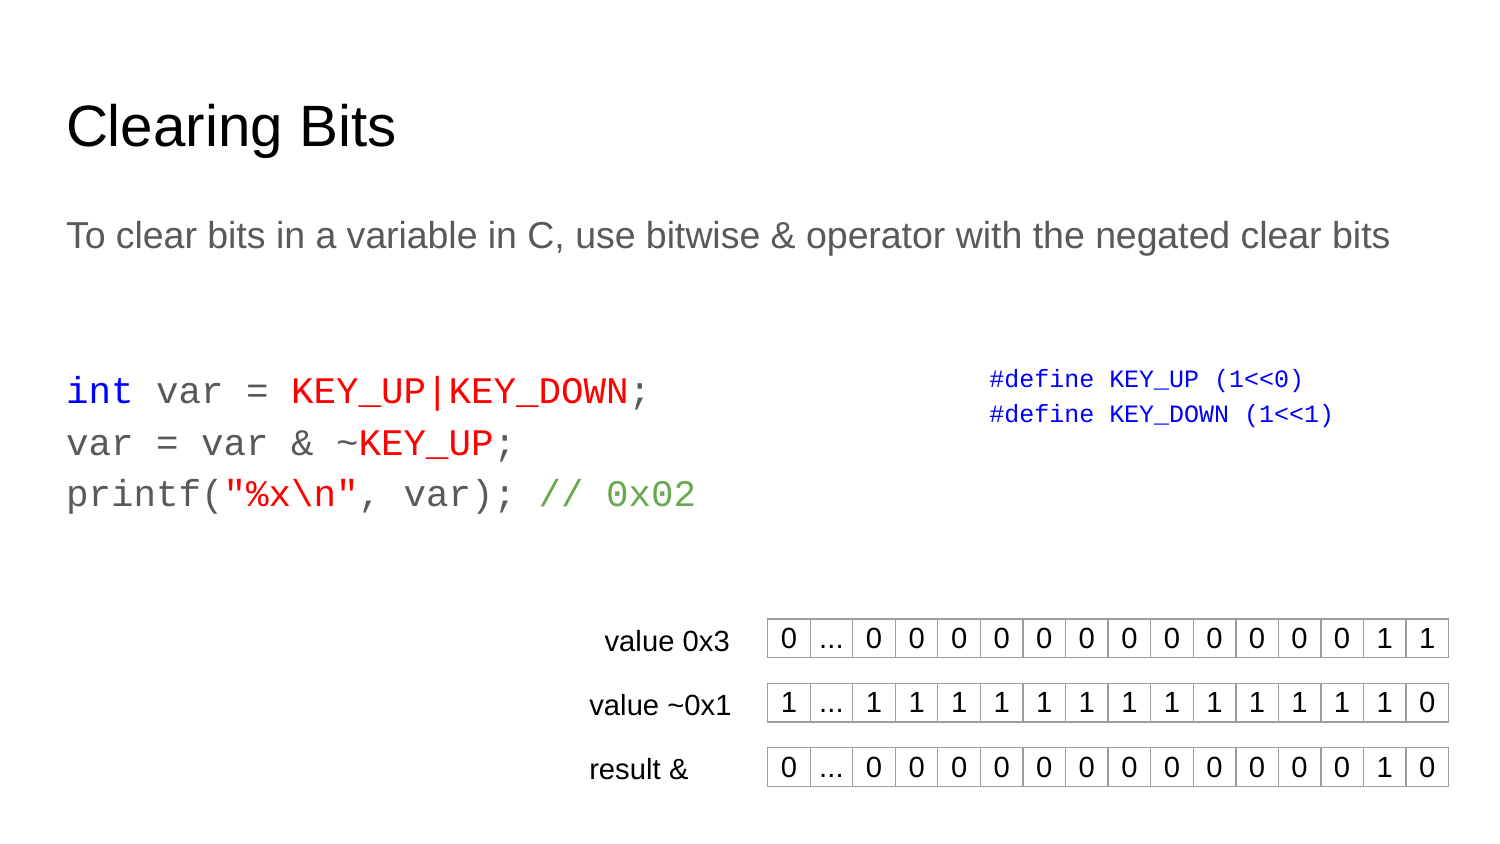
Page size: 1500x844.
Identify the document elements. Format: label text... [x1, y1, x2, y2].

table_header 0 [896, 620, 937, 657]
table_header 0 [1279, 748, 1320, 786]
table_header 0 [1407, 748, 1448, 786]
table_header 0 [1279, 620, 1320, 657]
table_header ... [811, 684, 852, 721]
table_header 0 [1194, 620, 1235, 657]
table_header 0 [1151, 620, 1193, 657]
text_box value 0x3 [589, 606, 758, 671]
table_header 1 [1279, 684, 1320, 721]
table_header 0 [896, 748, 937, 786]
title Clearing Bits [51, 72, 1449, 167]
table_header 1 [1364, 748, 1405, 786]
table_header 0 [1151, 748, 1193, 786]
table_header 1 [1194, 684, 1235, 721]
table_header 0 [1066, 748, 1107, 786]
table_header 1 [981, 684, 1022, 721]
table_header 0 [1322, 620, 1363, 657]
table_header 0 [981, 620, 1022, 657]
table_header 1 [1151, 684, 1193, 721]
table_header 0 [1066, 620, 1107, 657]
list #define KEY_UP (1<<0) #define KEY_DOWN (1<<1) [974, 343, 1395, 457]
table_header 0 [1109, 620, 1150, 657]
table_header 0 [981, 748, 1022, 786]
table_header 1 [1407, 620, 1448, 657]
table_header 1 [1364, 684, 1405, 721]
table_header ... [811, 620, 852, 657]
table_header 1 [768, 684, 810, 721]
table_header 1 [1322, 684, 1363, 721]
table_header 0 [1024, 620, 1065, 657]
table_header 0 [938, 620, 980, 657]
table_header 1 [938, 684, 980, 721]
table_header 0 [938, 748, 980, 786]
text_box value ~0x1 [574, 671, 758, 735]
table_header 1 [1024, 684, 1065, 721]
table_header 1 [896, 684, 937, 721]
table_header 0 [1237, 620, 1278, 657]
table_header 0 [768, 620, 810, 657]
text_box result & [574, 735, 758, 800]
table_header 1 [1109, 684, 1150, 721]
table_header 1 [1066, 684, 1107, 721]
table_header 1 [1237, 684, 1278, 721]
table_header 0 [768, 748, 810, 786]
table_header 1 [853, 684, 895, 721]
table_header 0 [1407, 684, 1448, 721]
table_header 0 [853, 620, 895, 657]
list To clear bits in a variable in C, use bitwise & operator with the negated clear bits int var = KEY_UP|KEY_DOWN; var = var & ~KEY_UP; printf("%x\n", var); // 0x02 [51, 189, 1449, 556]
table_header 0 [853, 748, 895, 786]
table_header 0 [1194, 748, 1235, 786]
table_header 0 [1024, 748, 1065, 786]
table_header 0 [1322, 748, 1363, 786]
table_header 0 [1109, 748, 1150, 786]
table_header 1 [1364, 620, 1405, 657]
table_header ... [811, 748, 852, 786]
table_header 0 [1237, 748, 1278, 786]
